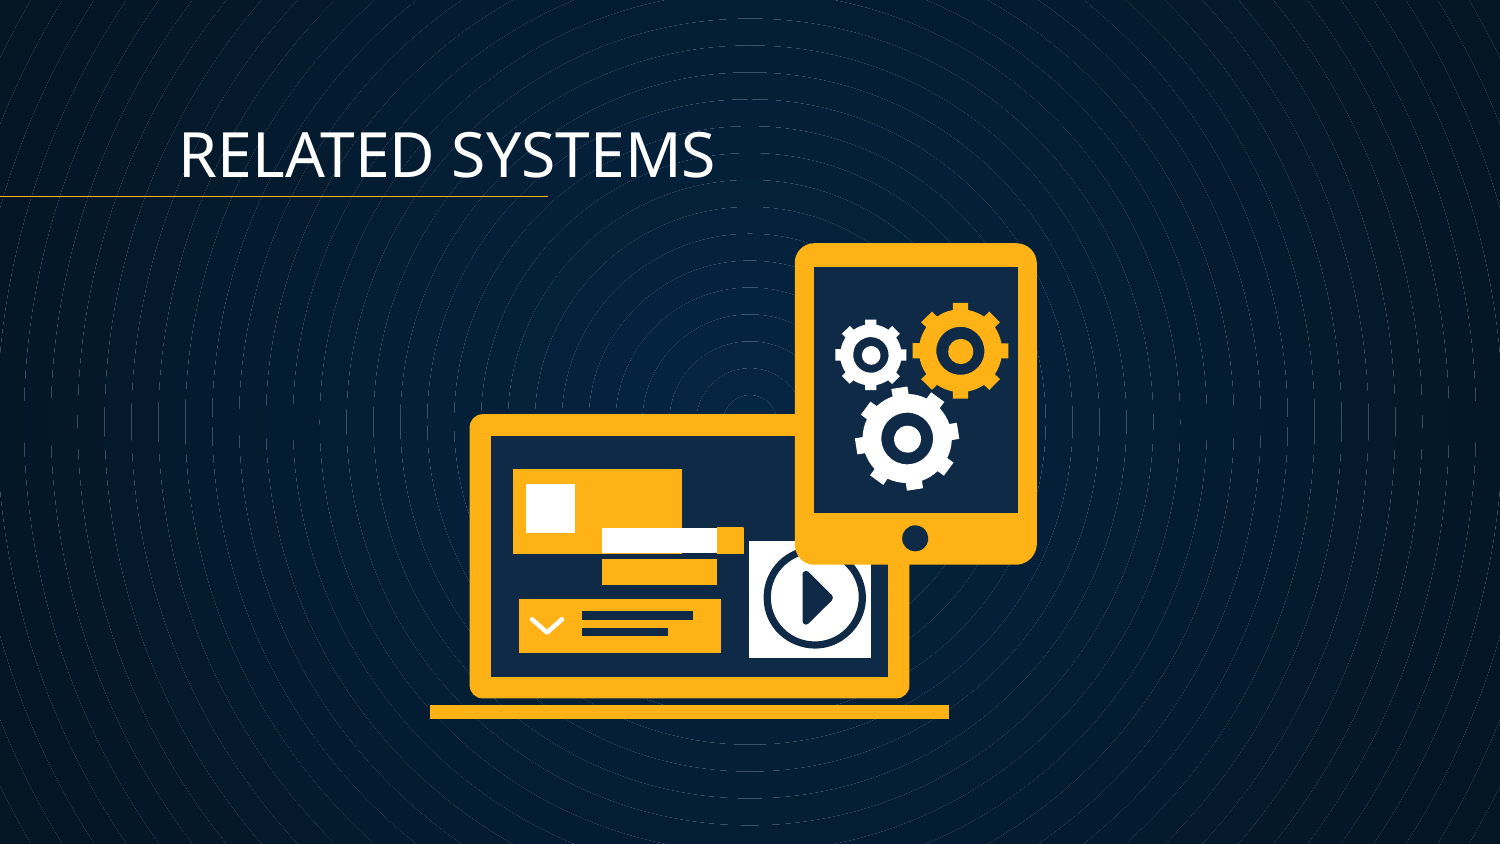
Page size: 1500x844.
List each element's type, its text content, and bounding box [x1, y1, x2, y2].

text_box [794, 243, 1037, 565]
text_box [763, 550, 866, 649]
text_box [490, 435, 794, 460]
text_box [835, 319, 907, 391]
text_box [573, 598, 721, 653]
text_box [529, 616, 565, 635]
text_box [430, 705, 949, 719]
text_box [802, 570, 833, 625]
text_box [519, 598, 573, 653]
text_box [581, 627, 669, 637]
text_box [717, 527, 743, 554]
text_box [526, 483, 575, 533]
text_box [748, 540, 872, 659]
text_box [581, 611, 694, 620]
text_box [902, 525, 929, 552]
text_box [912, 302, 1009, 399]
text_box [469, 414, 910, 699]
text_box [854, 386, 960, 491]
title RELATED SYSTEMS [163, 105, 1449, 206]
text_box [490, 460, 889, 677]
text_box [601, 527, 717, 554]
text_box [601, 559, 718, 585]
text_box [814, 266, 1018, 514]
text_box [513, 468, 683, 555]
